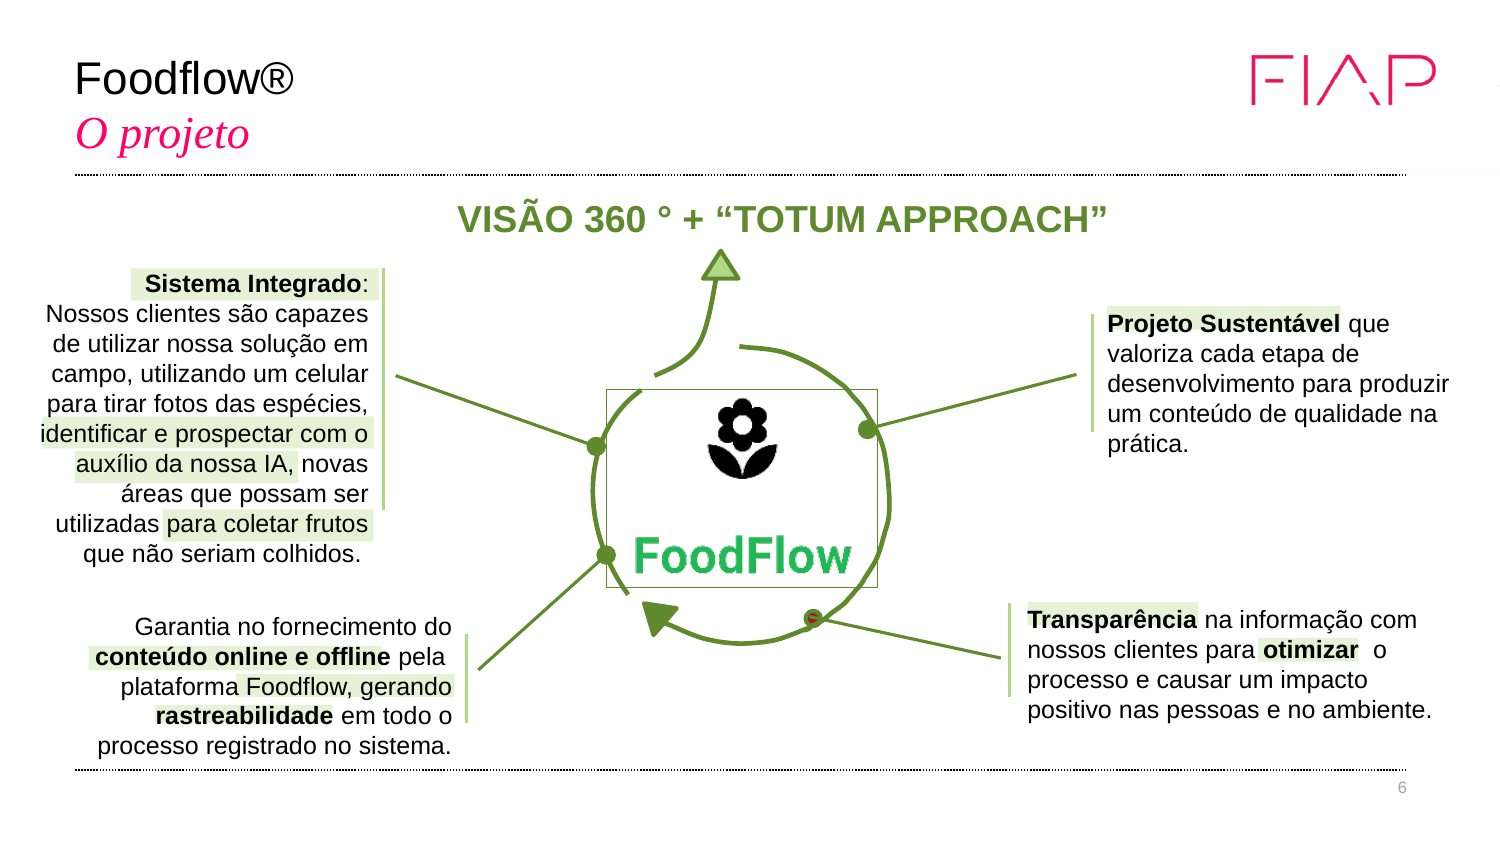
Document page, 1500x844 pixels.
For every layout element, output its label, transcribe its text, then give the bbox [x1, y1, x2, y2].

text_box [808, 616, 1002, 659]
title Foodflow® [74, 67, 1028, 95]
slide_number 6 [1330, 769, 1408, 799]
text_box Sistema Integrado: Nossos clientes são capazes de utilizar nossa solução em campo, utilizando um celular para tirar fotos das espécies, identificar e prospectar com o auxílio da nossa IA, novas áreas que possam ser utilizadas para coletar frutos que não seriam colhidos. [17, 260, 384, 575]
text_box [591, 452, 600, 457]
text_box Projeto Sustentável que valoriza cada etapa de desenvolvimento para produzir um conteúdo de qualidade na prática. [1092, 300, 1468, 465]
text_box [654, 281, 717, 377]
picture [1187, 0, 1500, 174]
picture [605, 389, 878, 588]
text_box [882, 441, 891, 546]
text_box [803, 608, 822, 620]
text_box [395, 375, 597, 447]
text_box [642, 601, 679, 638]
text_box Visão 360 ° + “totum approach” [442, 188, 1134, 248]
text_box Transparência na informação com nossos clientes para otimizar o processo e causar um impacto positivo nas pessoas e no ambiente. [1012, 595, 1468, 731]
text_box [701, 248, 741, 281]
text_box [869, 374, 1077, 429]
text_box [728, 345, 846, 387]
text_box [592, 456, 600, 541]
text_box Garantia no fornecimento do conteúdo online e offline pela plataforma Foodflow, gerando rastreabilidade em todo o processo registrado no sistema. [42, 602, 468, 768]
subtitle O projeto [74, 102, 1028, 139]
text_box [478, 554, 607, 671]
text_box [666, 596, 853, 645]
